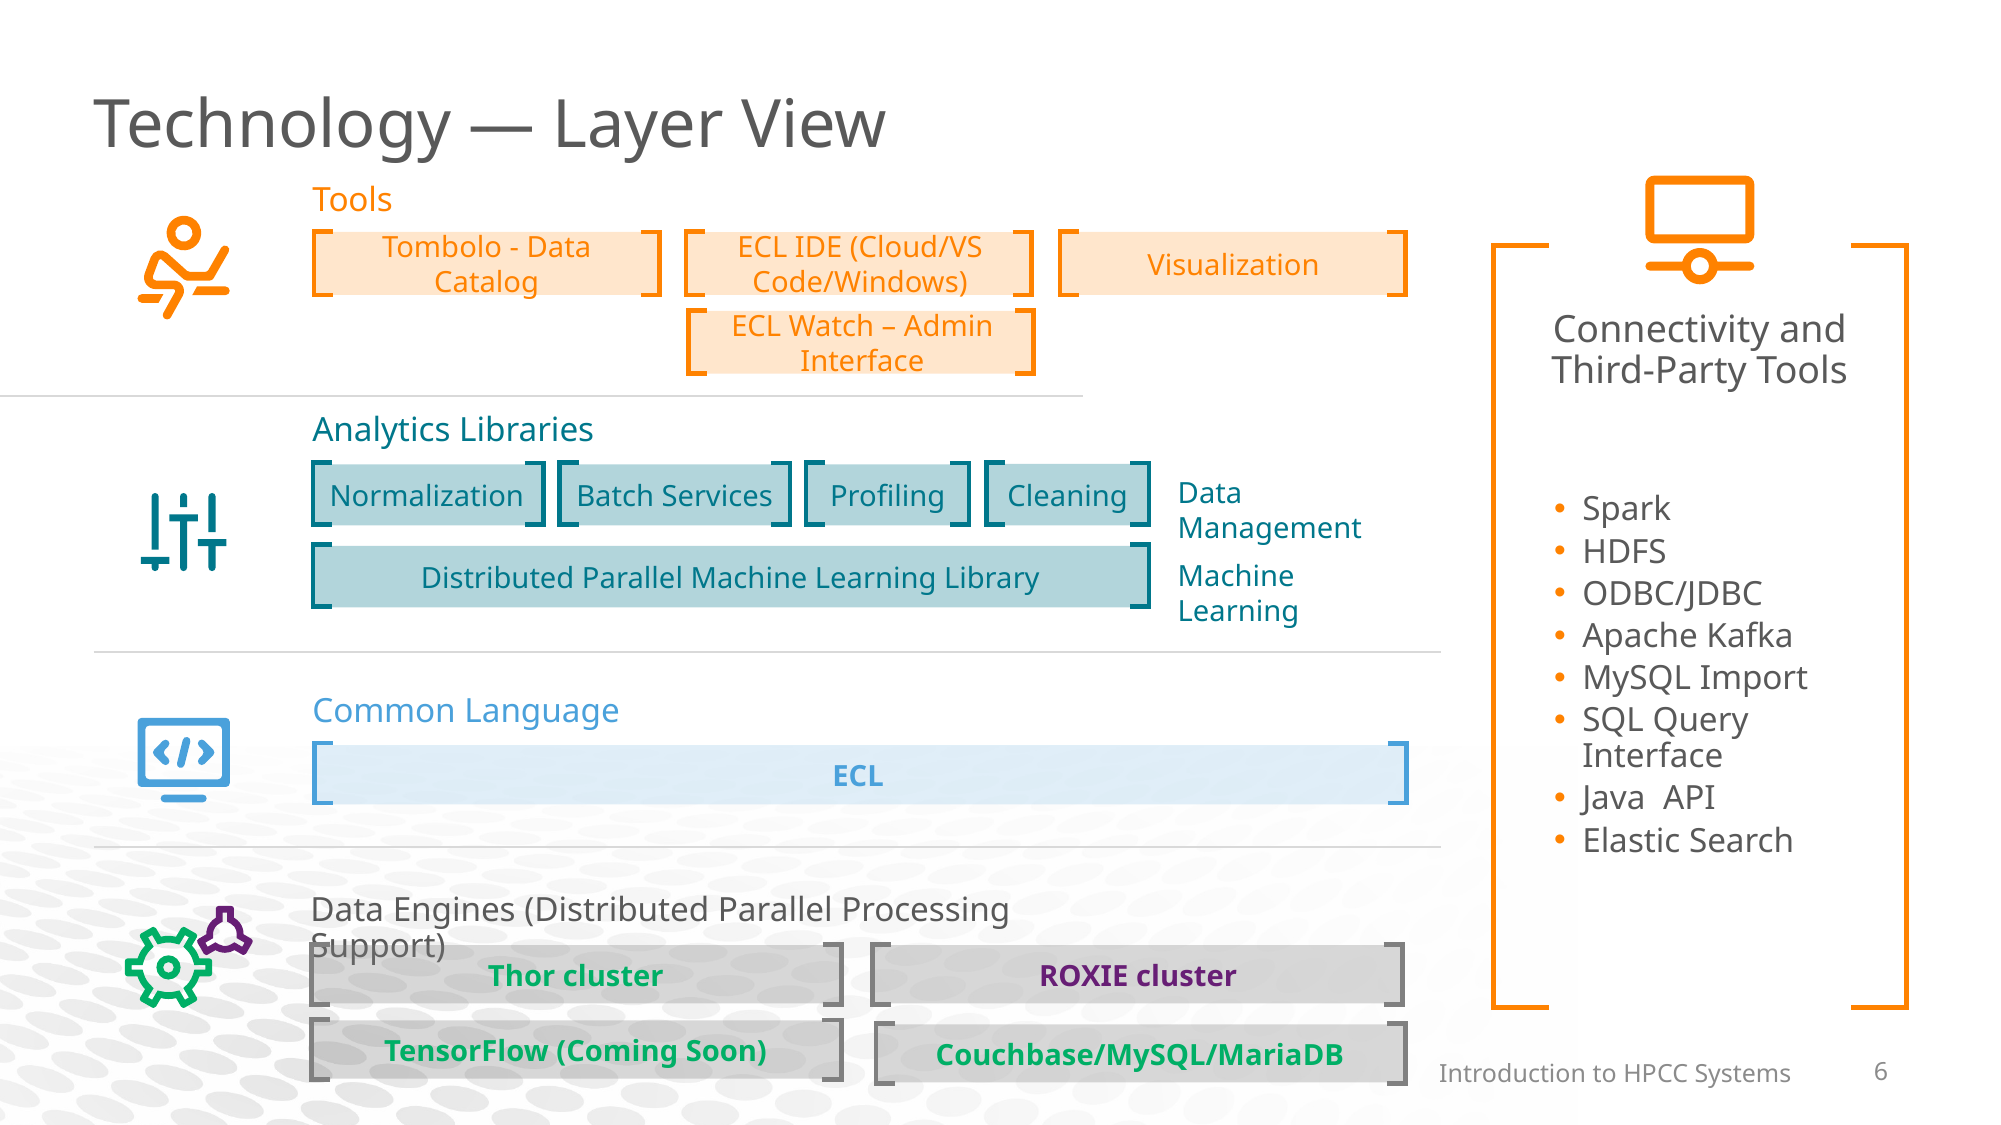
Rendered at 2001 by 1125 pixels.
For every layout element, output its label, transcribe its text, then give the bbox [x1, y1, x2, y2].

text_box [688, 310, 707, 374]
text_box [140, 404, 1436, 608]
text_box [311, 1019, 842, 1080]
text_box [312, 174, 1407, 295]
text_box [124, 905, 254, 1008]
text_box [1493, 245, 1907, 1008]
text_box [1645, 175, 1755, 244]
footer Introduction to HPCC Systems [1131, 1042, 1807, 1103]
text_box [311, 944, 842, 1005]
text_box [875, 1023, 1406, 1084]
text_box [144, 245, 230, 320]
text_box Data Engines (Distributed Parallel Processing Support) [310, 885, 1159, 973]
picture [0, 746, 1578, 1125]
title Technology — Layer View [93, 90, 1907, 255]
slide_number 6 [1819, 1042, 1904, 1103]
text_box [137, 294, 164, 303]
text_box ECL Watch – Admin Interface [688, 309, 1037, 375]
text_box [1015, 310, 1034, 374]
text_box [137, 686, 1407, 805]
text_box [166, 215, 202, 251]
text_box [872, 944, 1403, 1005]
